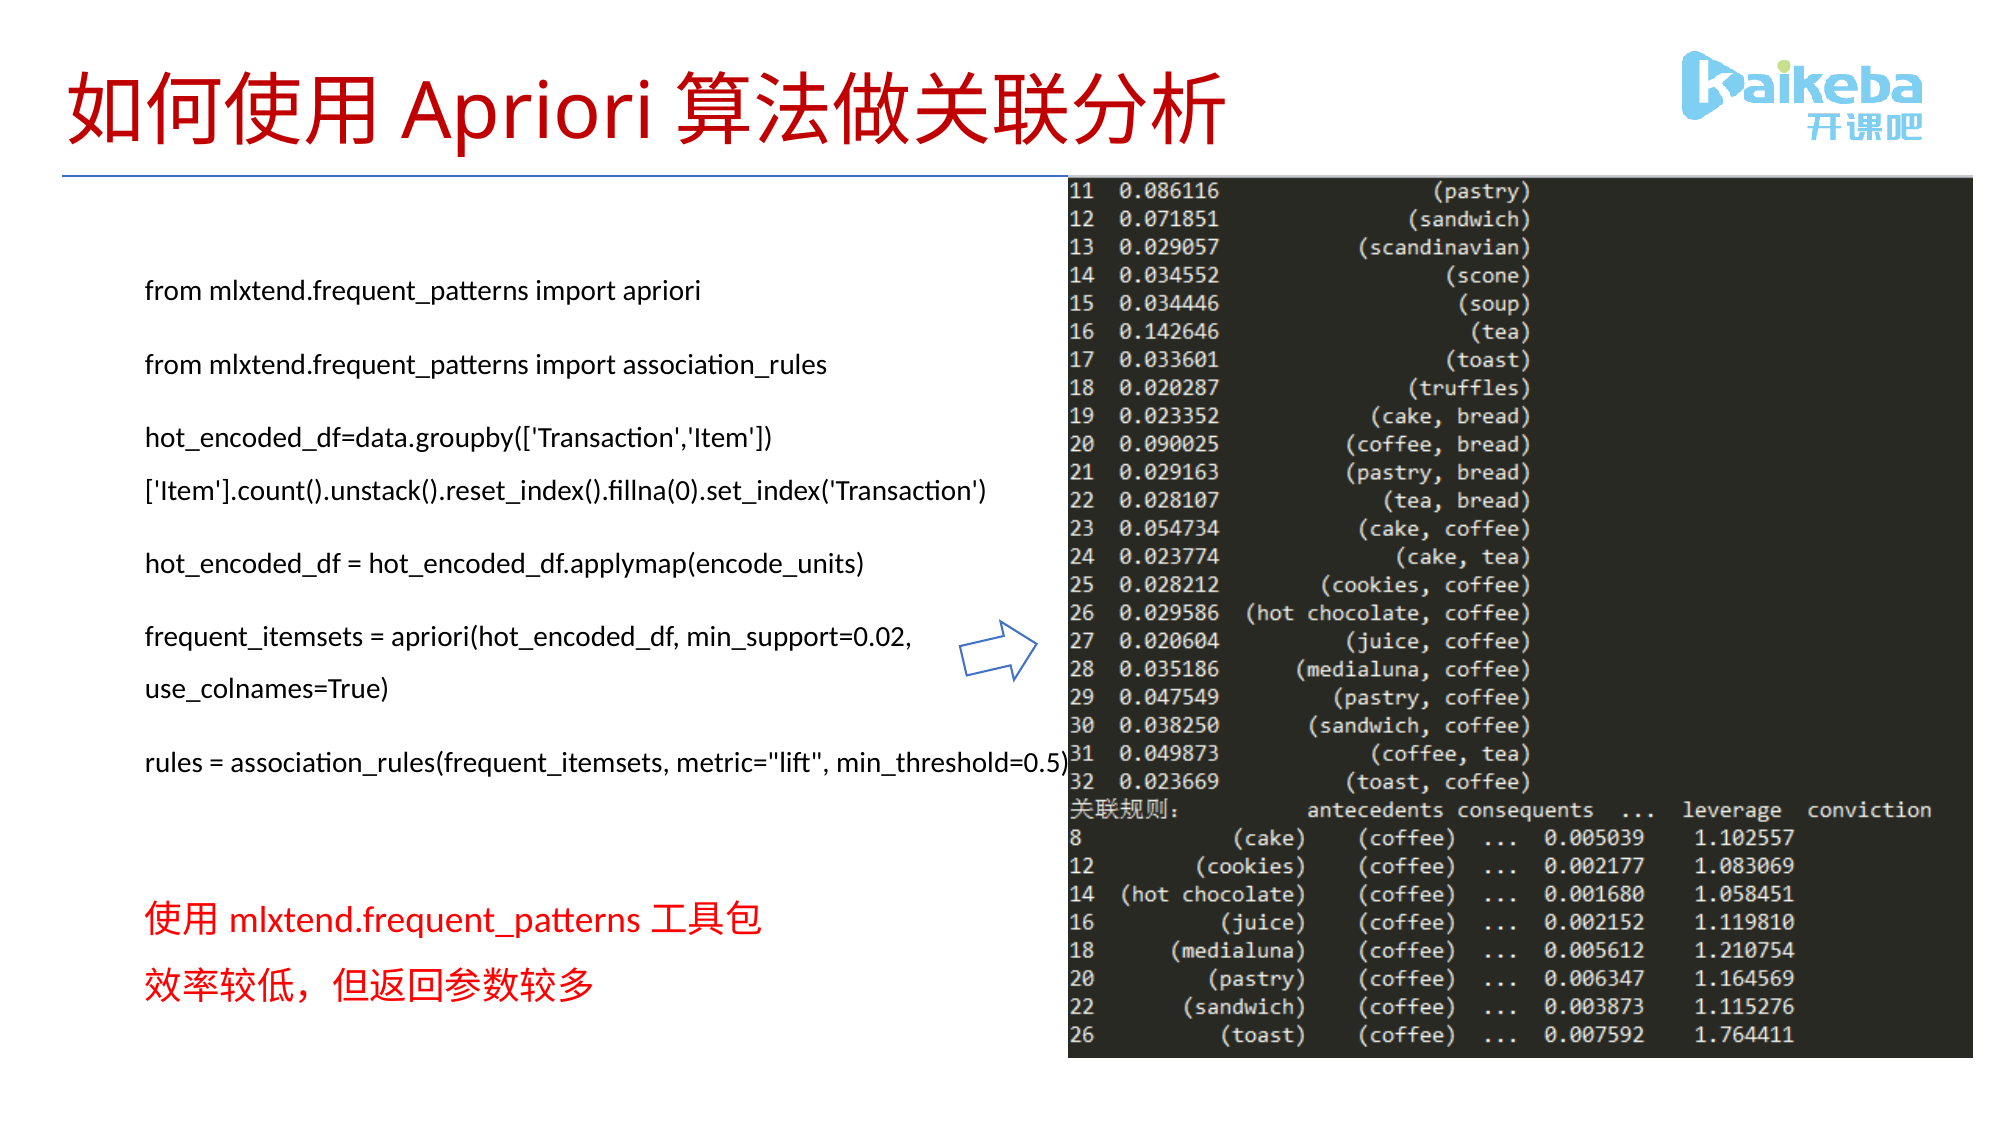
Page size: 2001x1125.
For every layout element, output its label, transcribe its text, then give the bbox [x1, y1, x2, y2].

title 如何使用Apriori算法做关联分析 [57, 59, 1728, 167]
text_box 使用mlxtend.frequent_patterns工具包 效率较低，但返回参数较多 [137, 864, 855, 1015]
text_box [959, 621, 1037, 680]
title 关联规则算法 [1653, 21, 1950, 167]
list from mlxtend.frequent_patterns import apriori from mlxtend.frequent_patterns import association_rules hot_encoded_df=data.groupby(['Transaction','Item'])['Item'].count().unstack().reset_index().fillna(0).set_index('Transaction') hot_encoded_df = hot_encoded_df.applymap(encode_units) frequent_itemsets = apriori(hot_encoded_df, min_support=0.02, use_colnames=True) rules = association_rules(frequent_itemsets, metric="lift", min_threshold=0.5) [136, 246, 1068, 1059]
picture [1068, 174, 1974, 1059]
